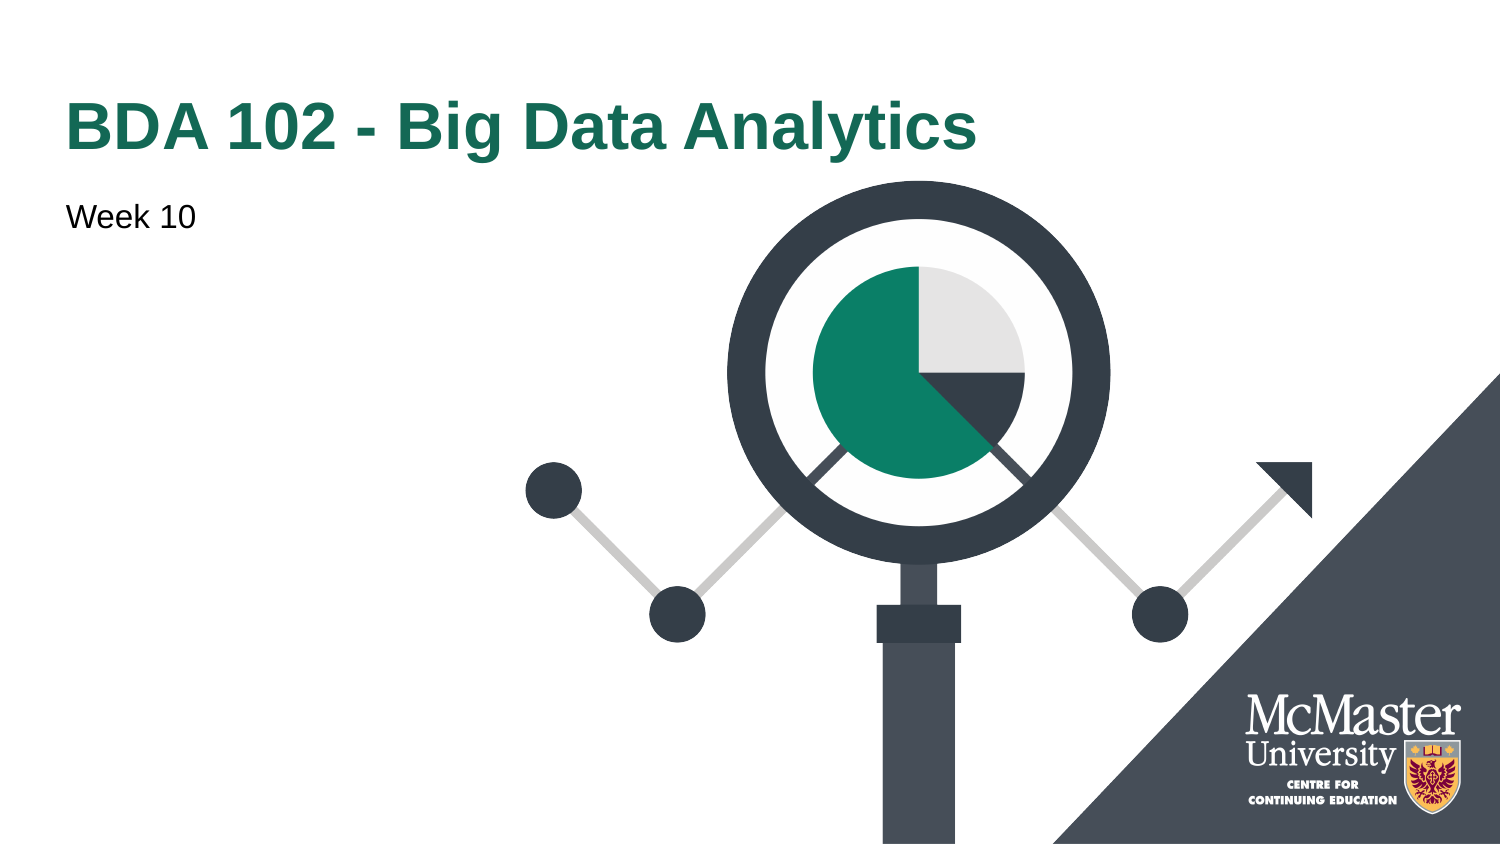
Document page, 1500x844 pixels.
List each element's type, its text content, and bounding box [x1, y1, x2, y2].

subtitle Week 10 [50, 187, 692, 404]
title BDA 102 - Big Data Analytics [50, 60, 1326, 185]
picture [0, 0, 1500, 844]
